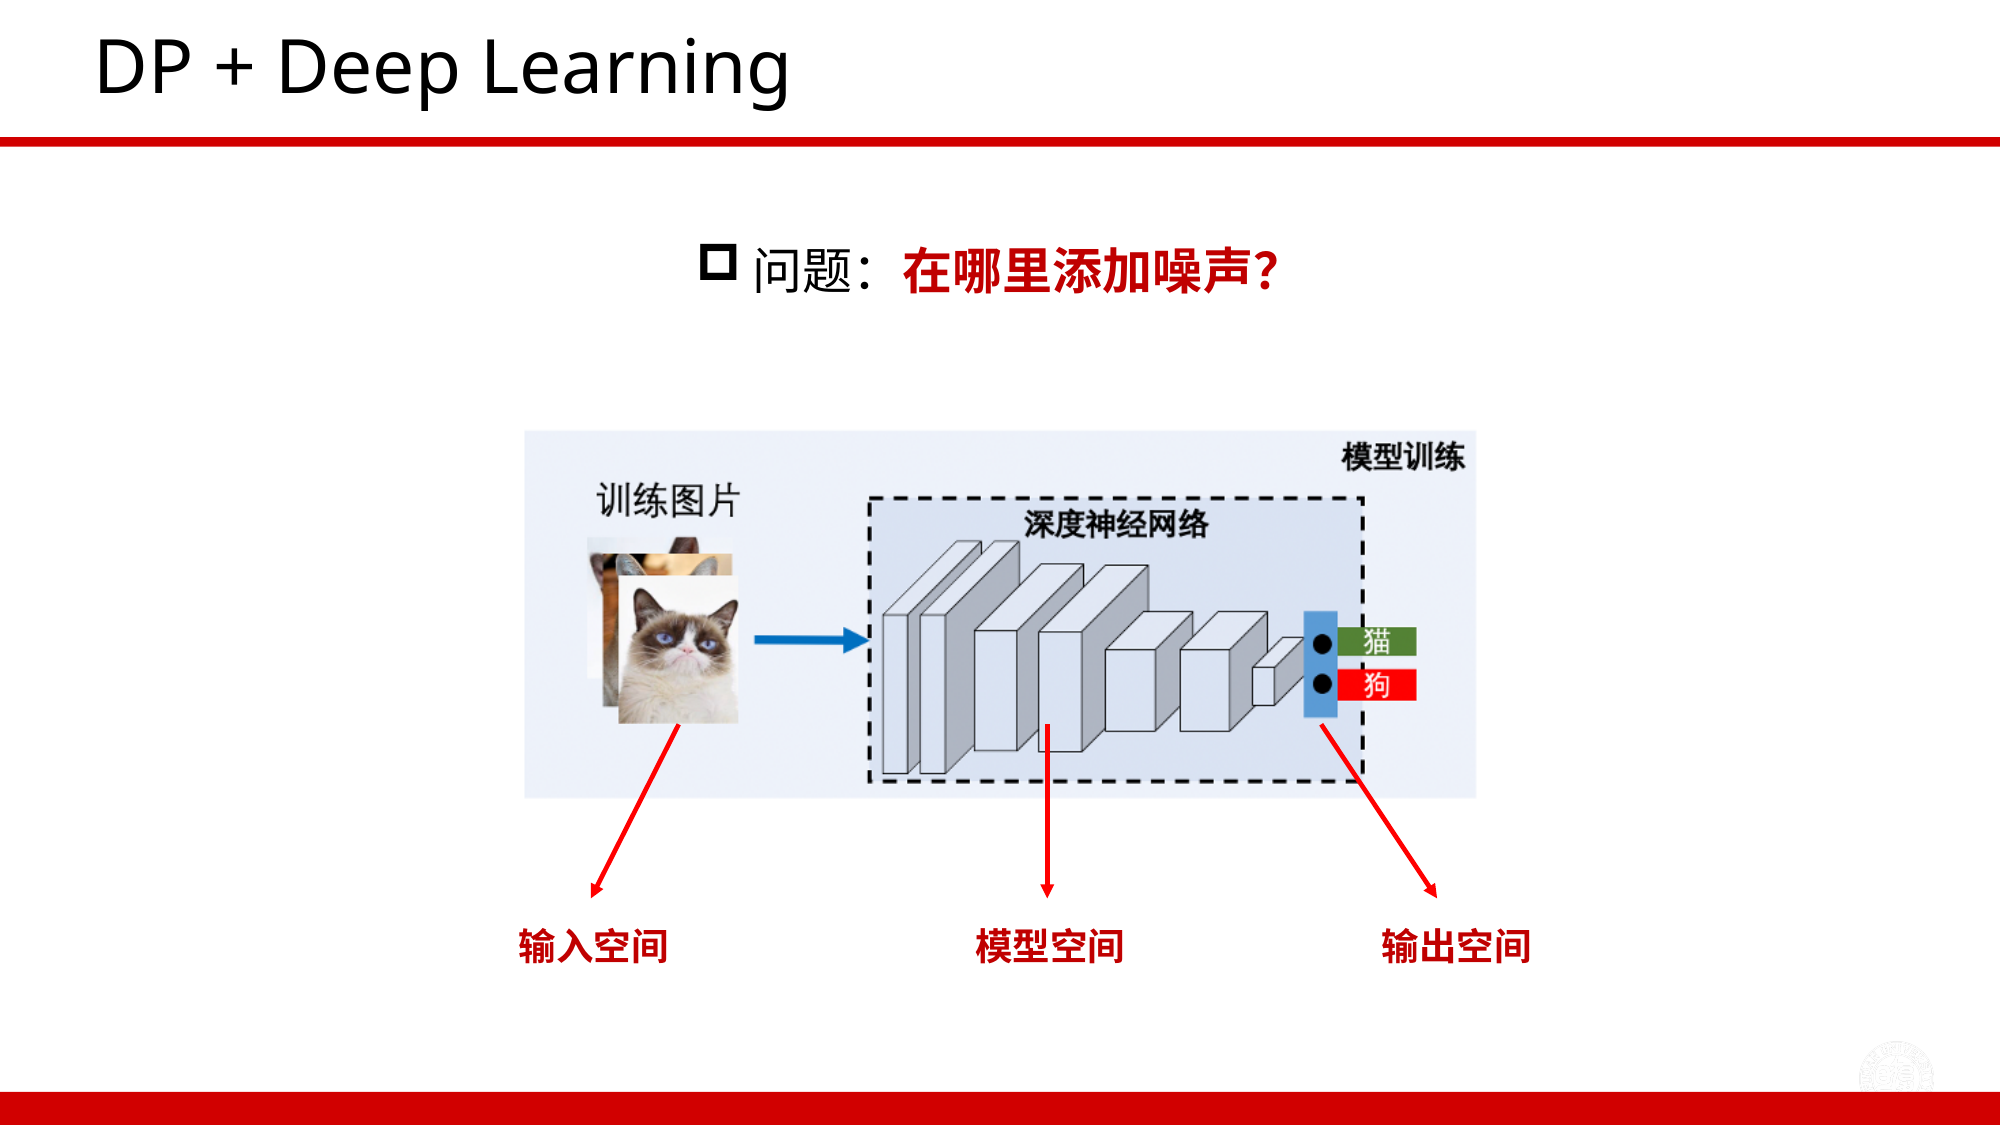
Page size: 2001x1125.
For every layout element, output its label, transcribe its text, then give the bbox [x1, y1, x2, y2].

text_box 模型空间 [960, 915, 1140, 975]
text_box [1321, 724, 1438, 899]
title DP + Deep Learning [78, 21, 1520, 116]
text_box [590, 724, 679, 899]
text_box 输出空间 [1367, 915, 1547, 975]
text_box 输入空间 [503, 915, 684, 975]
text_box 问题：在哪里添加噪声？ [681, 231, 1318, 307]
picture [492, 404, 1508, 818]
